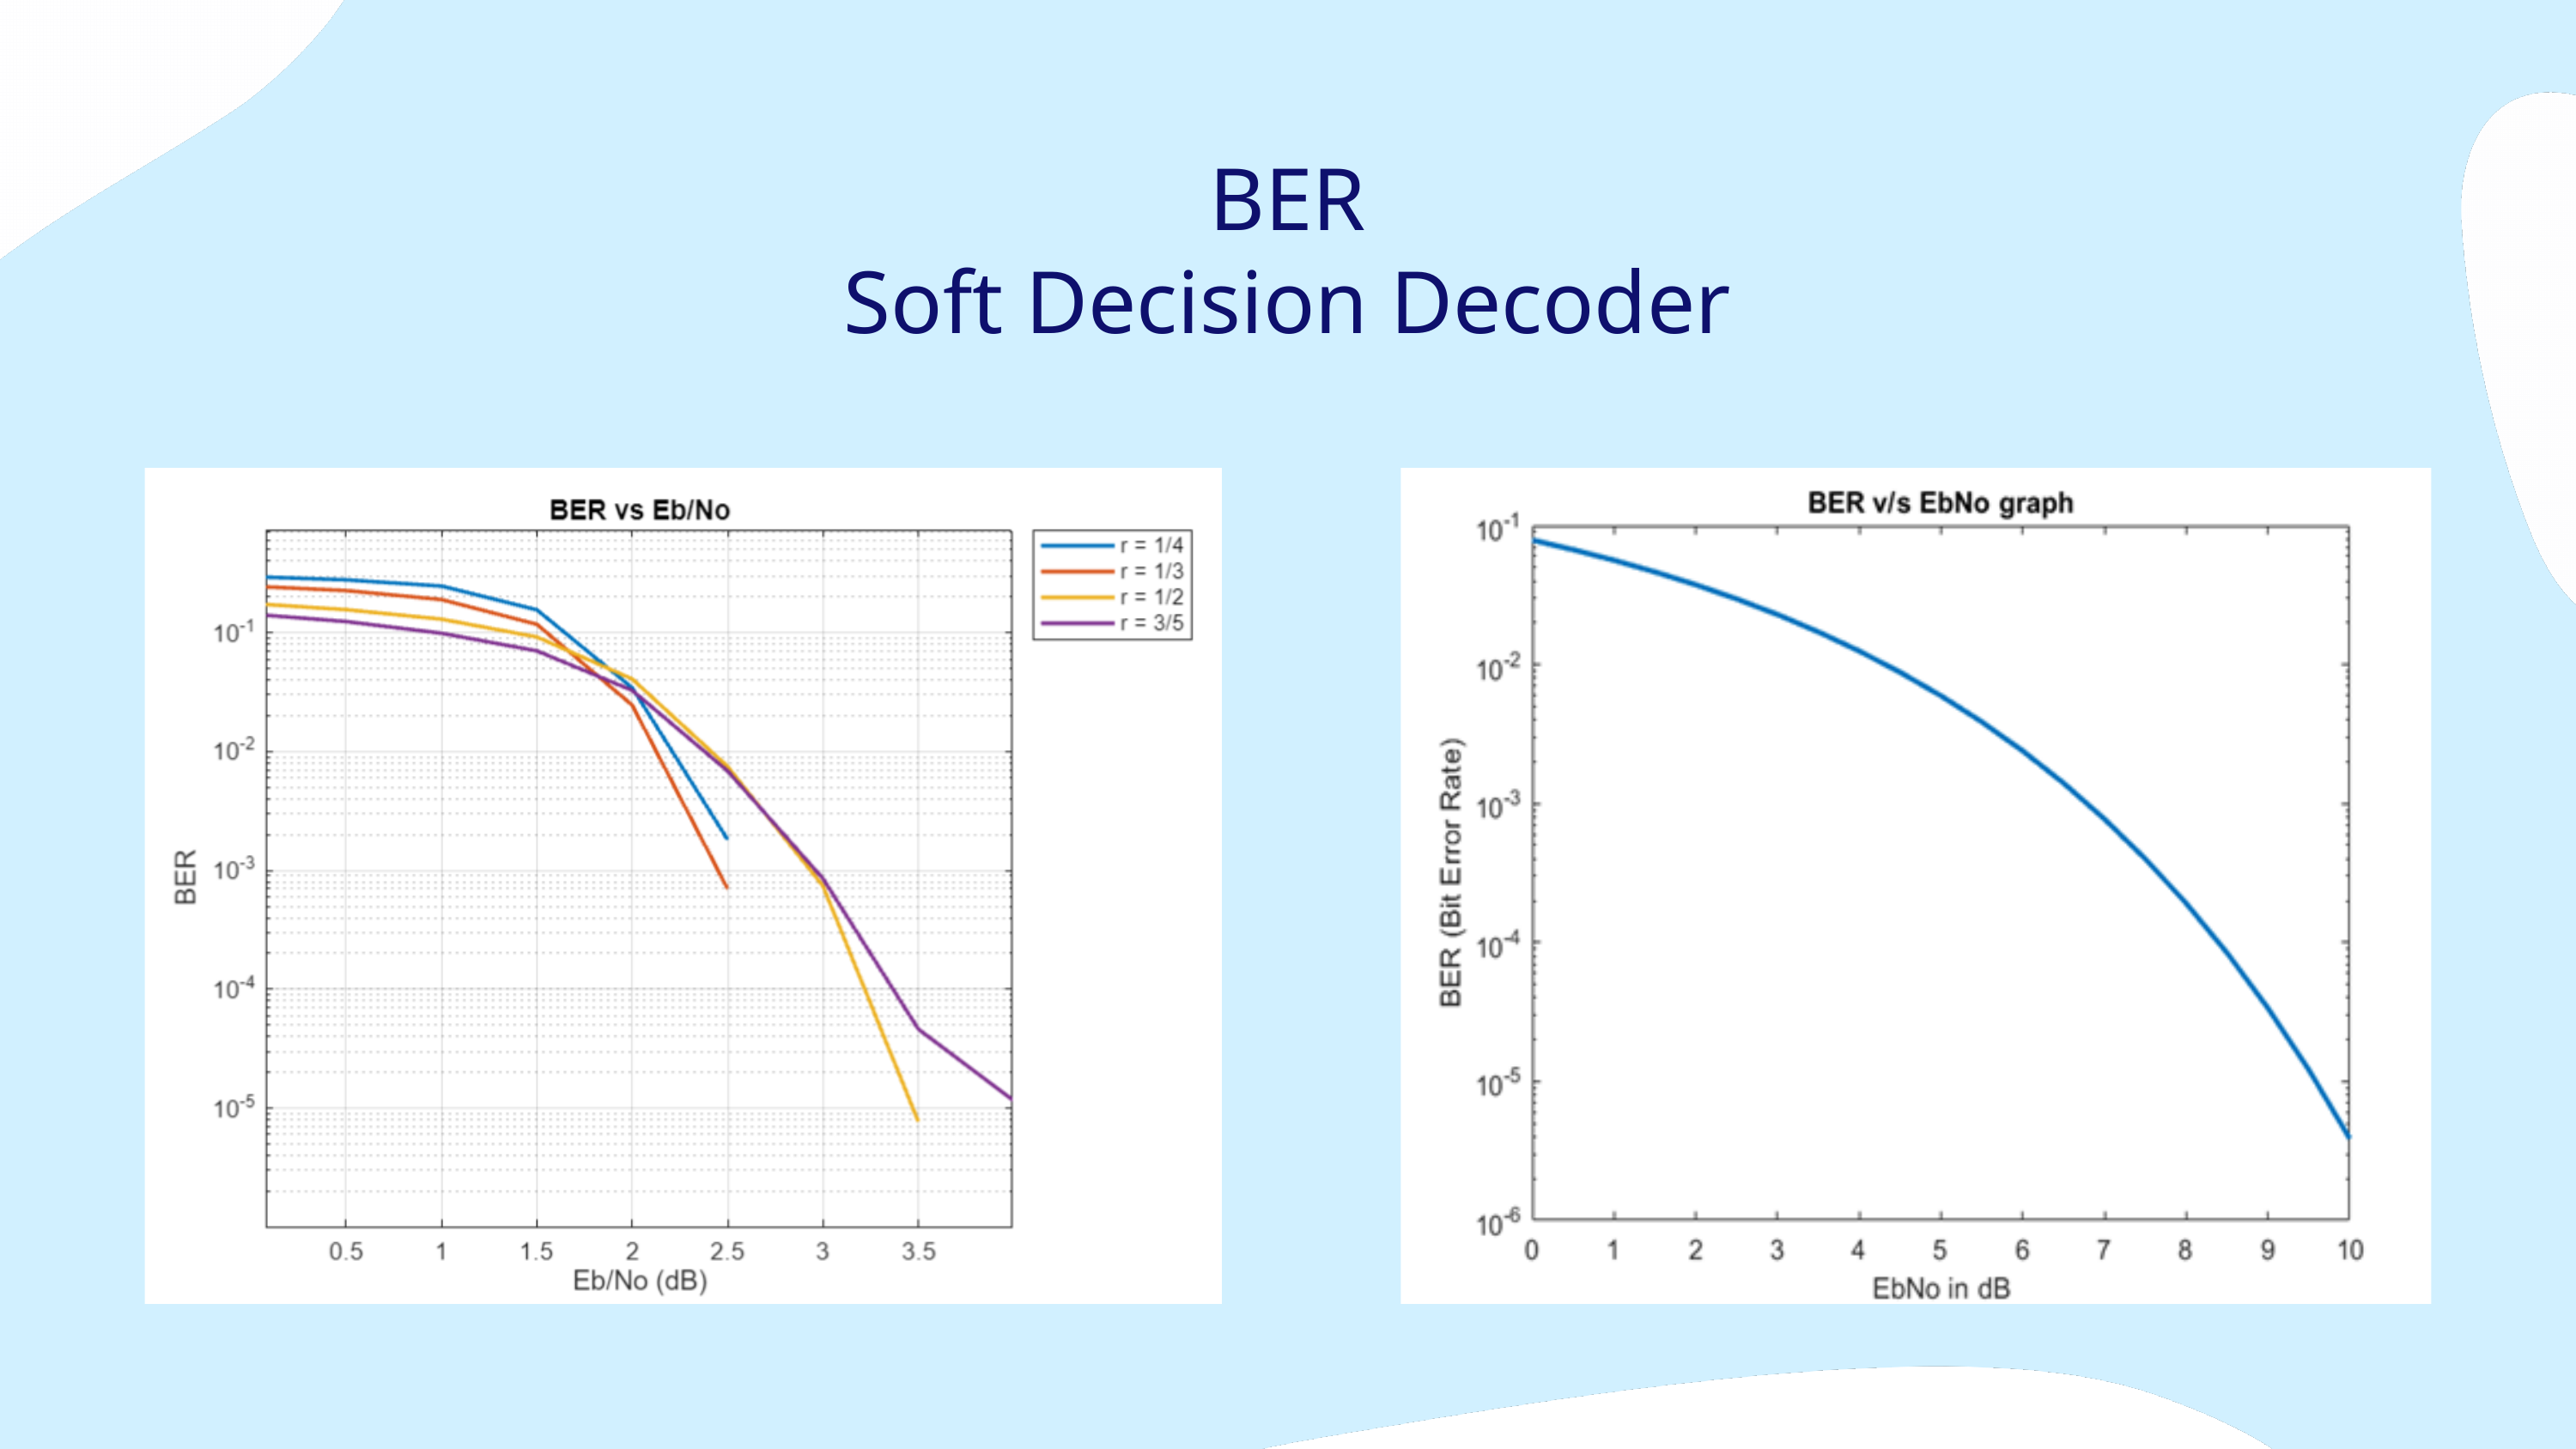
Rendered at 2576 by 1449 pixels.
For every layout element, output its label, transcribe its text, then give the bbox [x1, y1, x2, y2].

text_box [1400, 468, 2432, 1304]
text_box BER Soft Decision Decoder [770, 144, 1806, 351]
text_box [0, 0, 368, 447]
text_box [1157, 1349, 2330, 1449]
text_box [144, 468, 1222, 1304]
text_box [2461, 92, 2576, 632]
